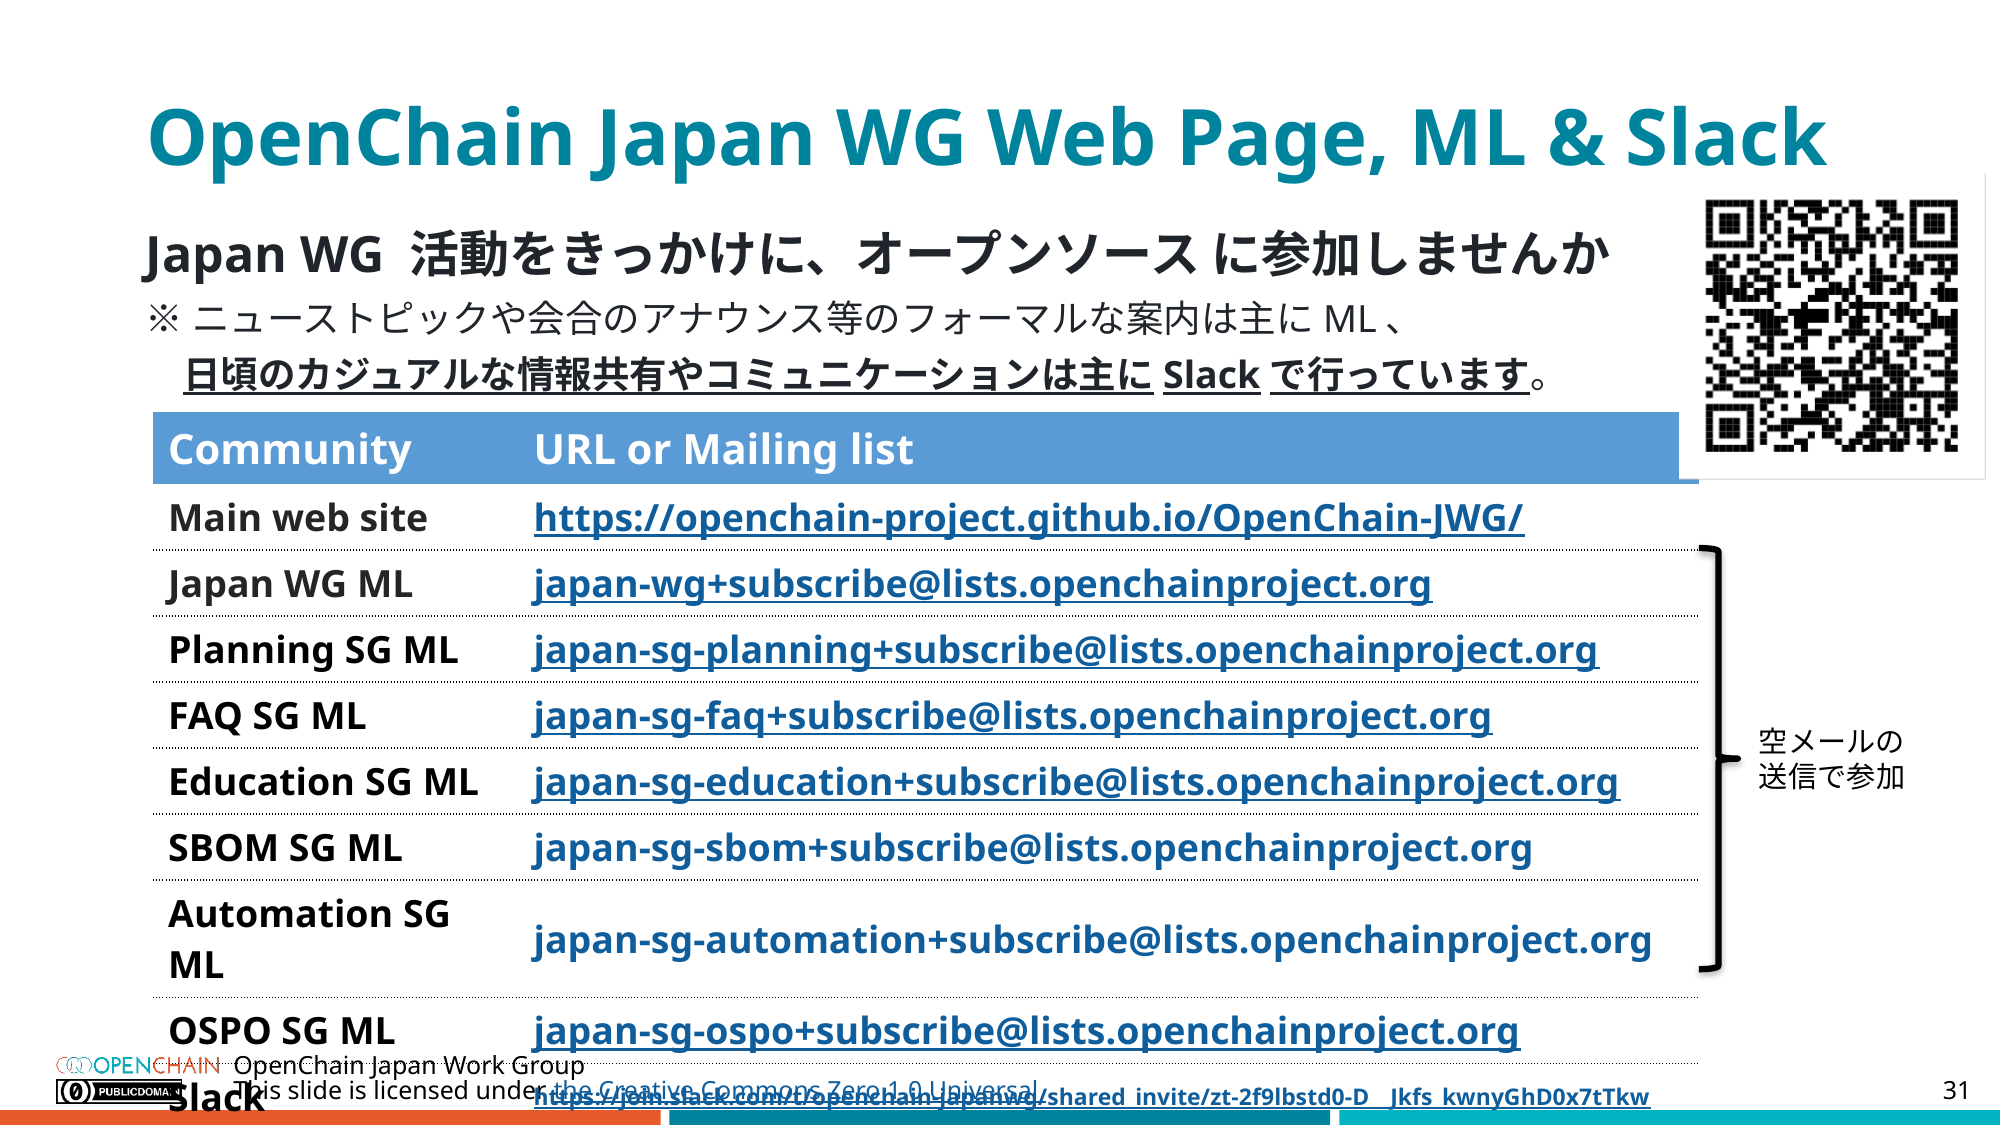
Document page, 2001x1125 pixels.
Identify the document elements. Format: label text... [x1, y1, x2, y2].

table_cell Education SG ML [153, 748, 519, 814]
picture [1679, 173, 1987, 481]
slide_number 31 [1536, 1079, 1987, 1103]
table_cell japan-wg+subscribe@lists.openchainproject.org [519, 550, 1694, 616]
table_cell Automation SG ML [153, 880, 519, 997]
table_header URL or Mailing list [519, 412, 1675, 484]
table_cell japan-sg-planning+subscribe@lists.openchainproject.org [519, 616, 1694, 682]
table_cell Main web site [153, 484, 519, 550]
text_box [1698, 544, 1742, 973]
title OpenChain Japan WG Web Page, ML & Slack [146, 87, 1839, 193]
table_cell Slack [153, 1064, 519, 1125]
picture [56, 1079, 153, 1104]
table_cell japan-sg-education+subscribe@lists.openchainproject.org [519, 748, 1694, 814]
table_cell https://openchain-project.github.io/OpenChain-JWG/ [519, 484, 1699, 550]
list Japan WG 活動をきっかけに、オープンソース に参加しませんか ※ニューストピックや会合のアナウンス等のフォーマルな案内は主にML、 日頃のカジュアルな情報共有やコミュニケーションは主にSlackで行っています。 [145, 222, 1674, 415]
table_cell SBOM SG ML [153, 814, 519, 880]
table_cell japan-sg-automation+subscribe@lists.openchainproject.org [519, 880, 1699, 997]
table_cell FAQ SG ML [153, 682, 519, 748]
picture [56, 1056, 153, 1074]
footer OpenChain Japan Work Group [218, 1053, 690, 1077]
table_cell OSPO SG ML [153, 997, 519, 1064]
table_cell https://join.slack.com/t/openchain-japanwg/shared_invite/zt-2f9lbstd0-D__Jkfs_kwnyGhD0x7tTkw [519, 1064, 1699, 1125]
table_header Community [153, 412, 519, 484]
table_cell japan-sg-sbom+subscribe@lists.openchainproject.org [519, 814, 1694, 880]
table_cell Japan WG ML [153, 550, 519, 616]
table_cell japan-sg-faq+subscribe@lists.openchainproject.org [519, 682, 1694, 748]
table_cell japan-sg-ospo+subscribe@lists.openchainproject.org [519, 997, 1699, 1064]
text_box 空メールの送信で参加 [1744, 716, 1933, 801]
table_cell Planning SG ML [153, 616, 519, 682]
